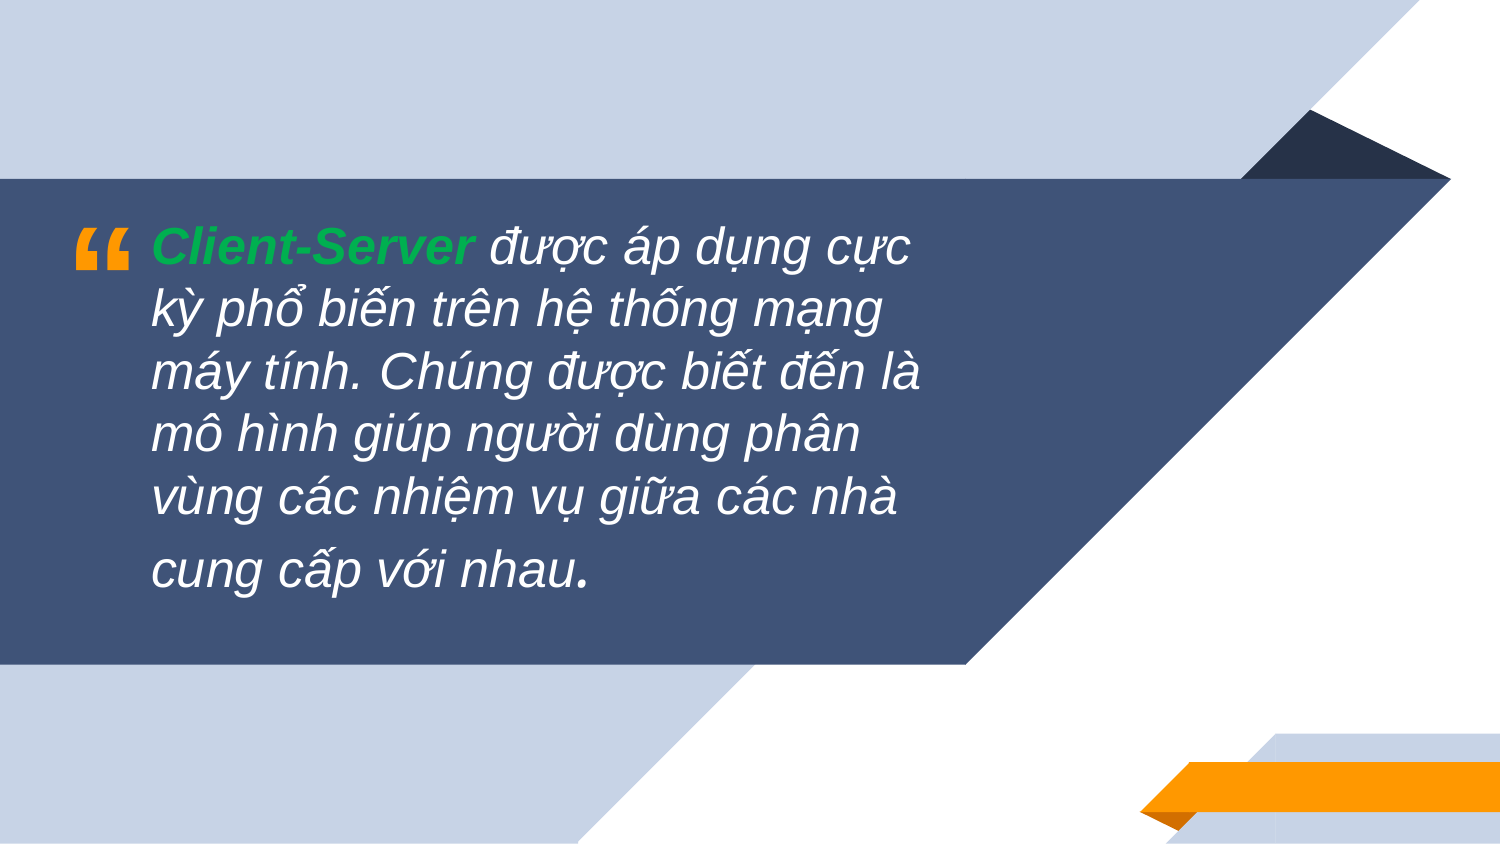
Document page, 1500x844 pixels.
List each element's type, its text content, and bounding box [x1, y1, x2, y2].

slide_number [1249, 760, 1494, 813]
list Client-Server được áp dụng cực kỳ phổ biến trên hệ thống mạng máy tính. Chúng được biết đến là mô hình giúp người dùng phân vùng các nhiệm vụ giữa các nhà cung cấp với nhau. [136, 197, 972, 648]
